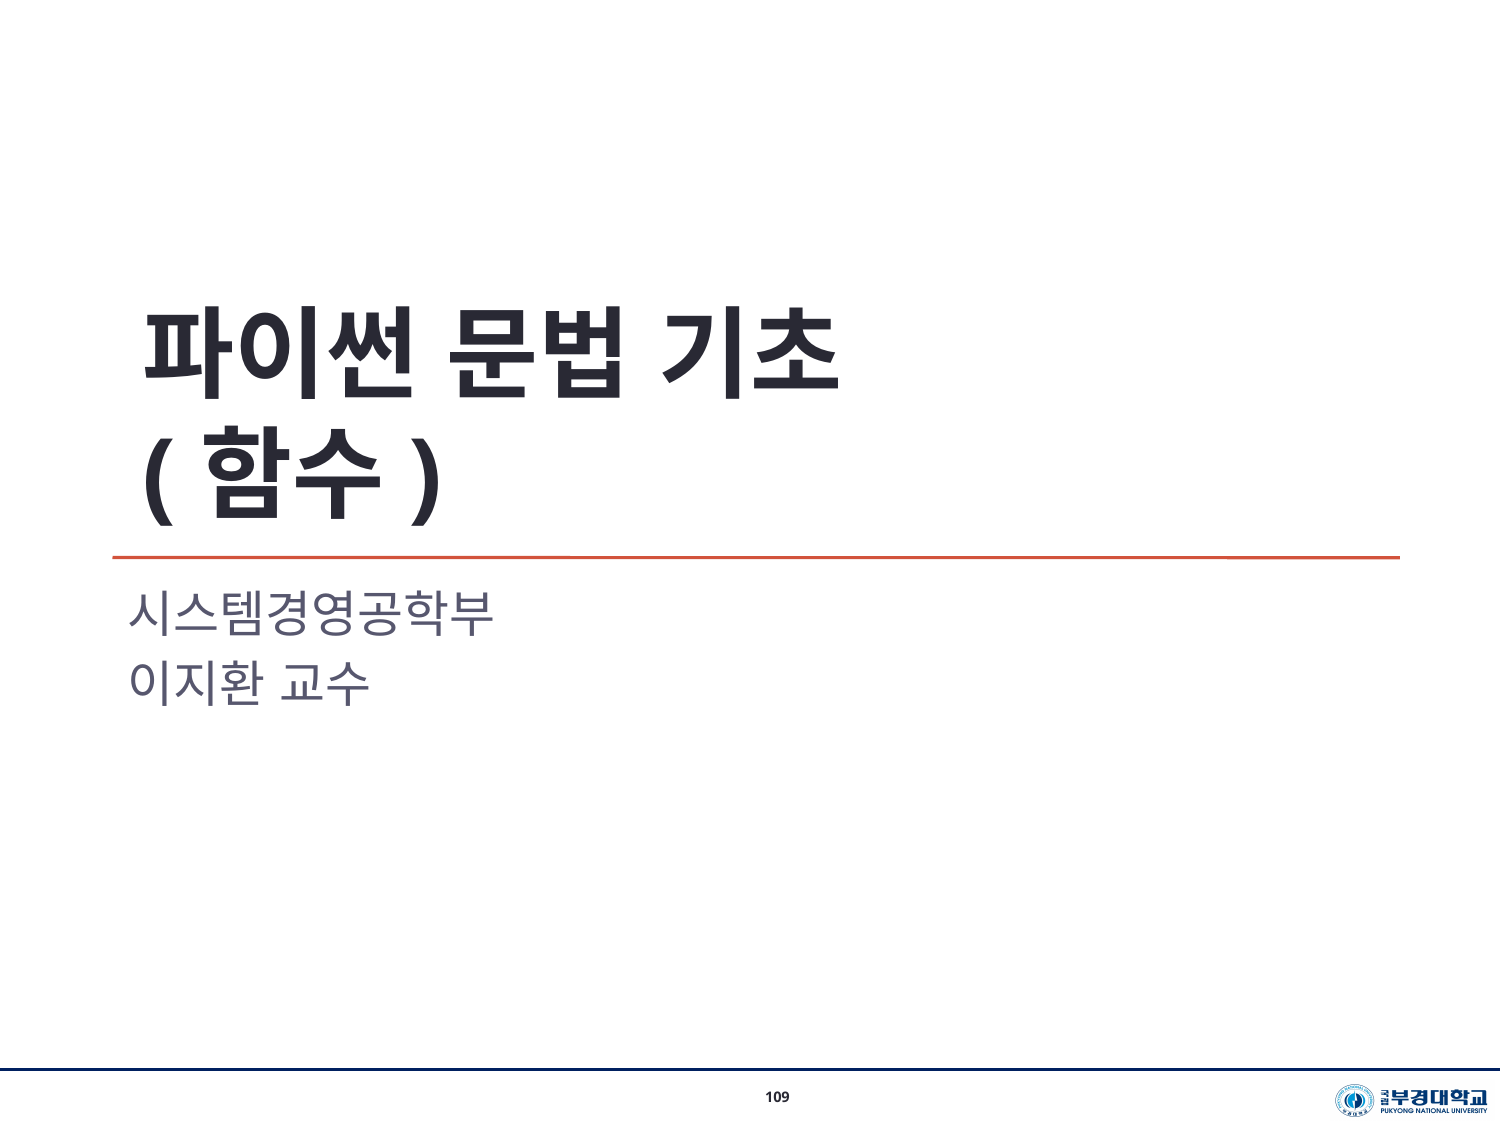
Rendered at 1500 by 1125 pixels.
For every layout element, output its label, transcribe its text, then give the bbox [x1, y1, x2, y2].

picture [1330, 1079, 1495, 1121]
subtitle 시스템경영공학부 이지환 교수 [112, 575, 1163, 863]
text_box 파이썬 문법 기초 (함수) [128, 283, 1401, 538]
